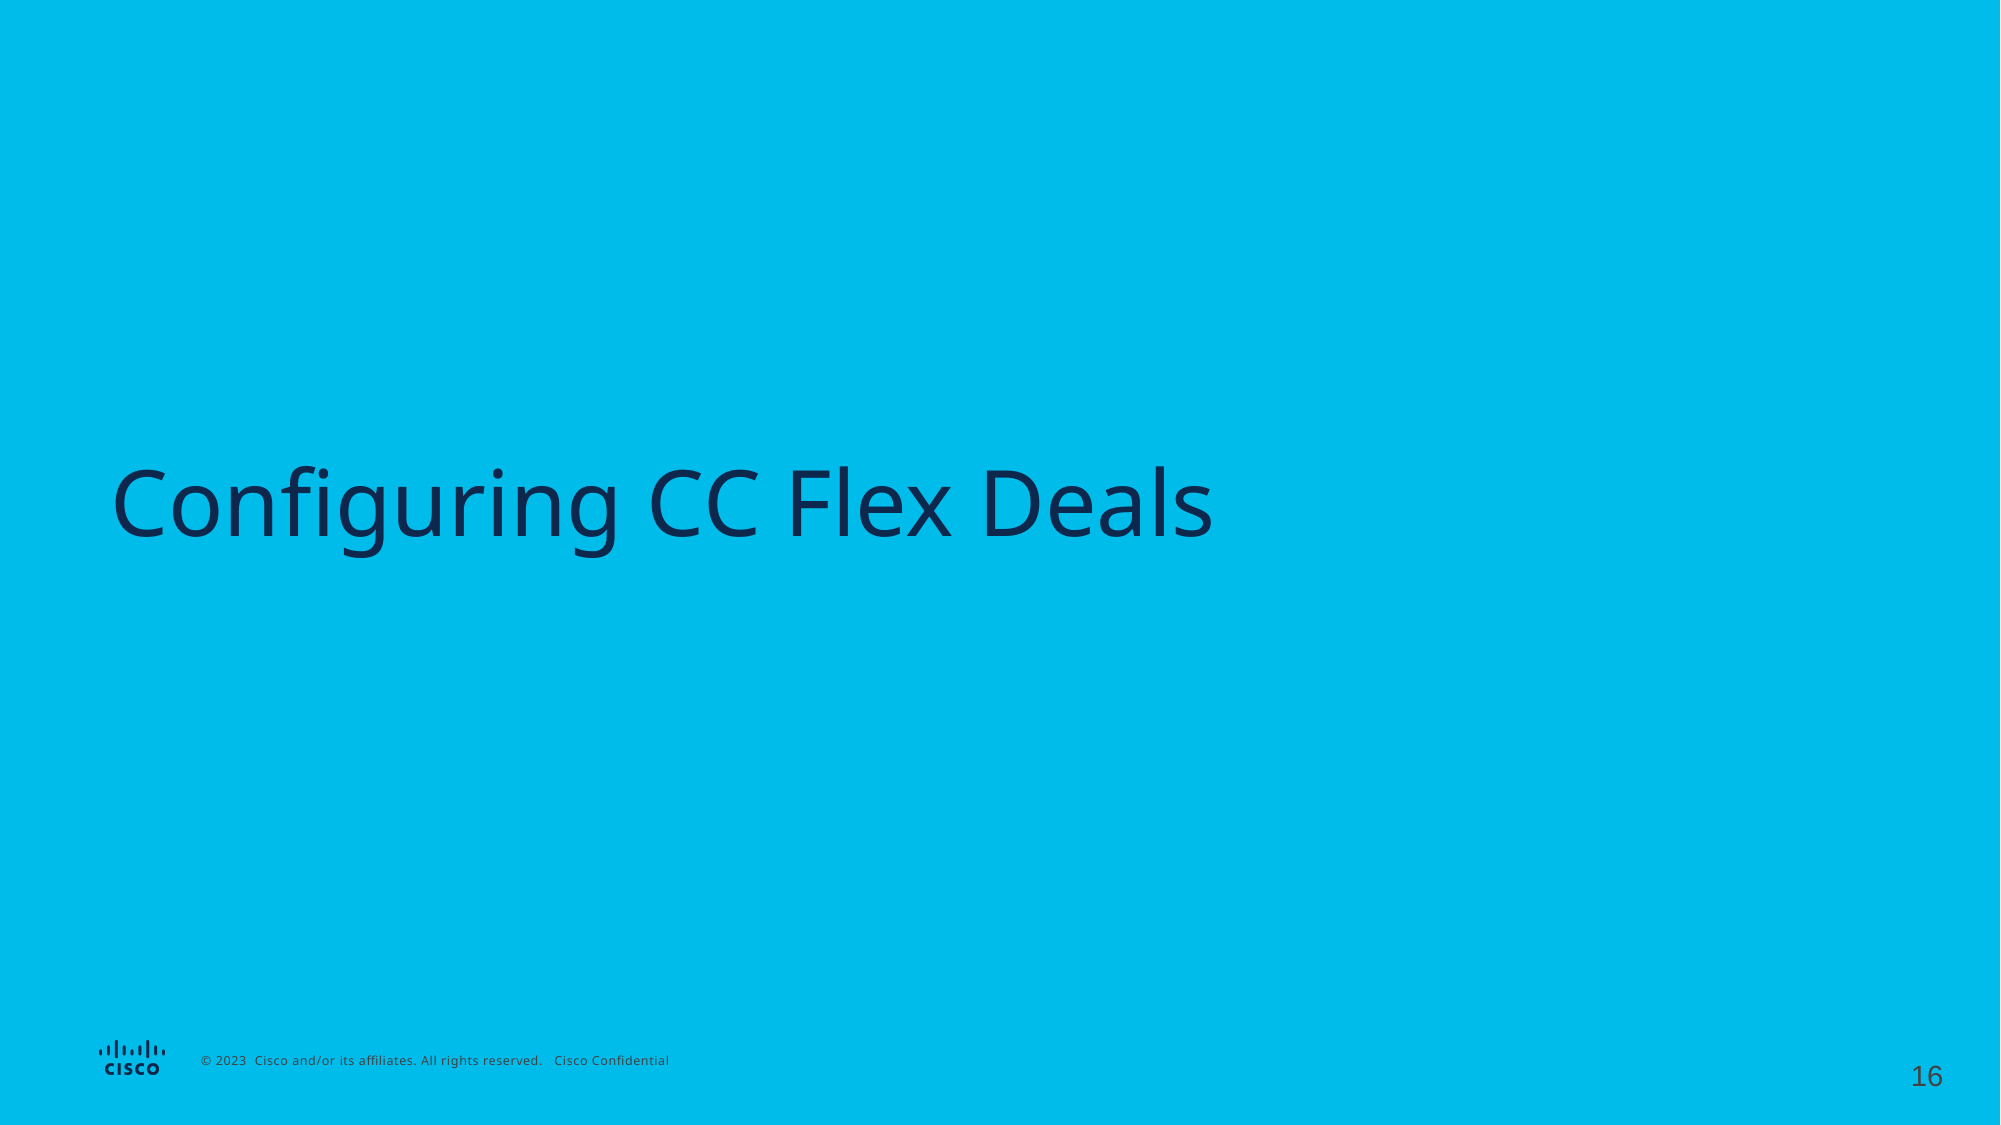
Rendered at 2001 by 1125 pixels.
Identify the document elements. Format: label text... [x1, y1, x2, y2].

slide_number 16 [1896, 1050, 2000, 1071]
title Configuring CC Flex Deals [102, 457, 1782, 563]
